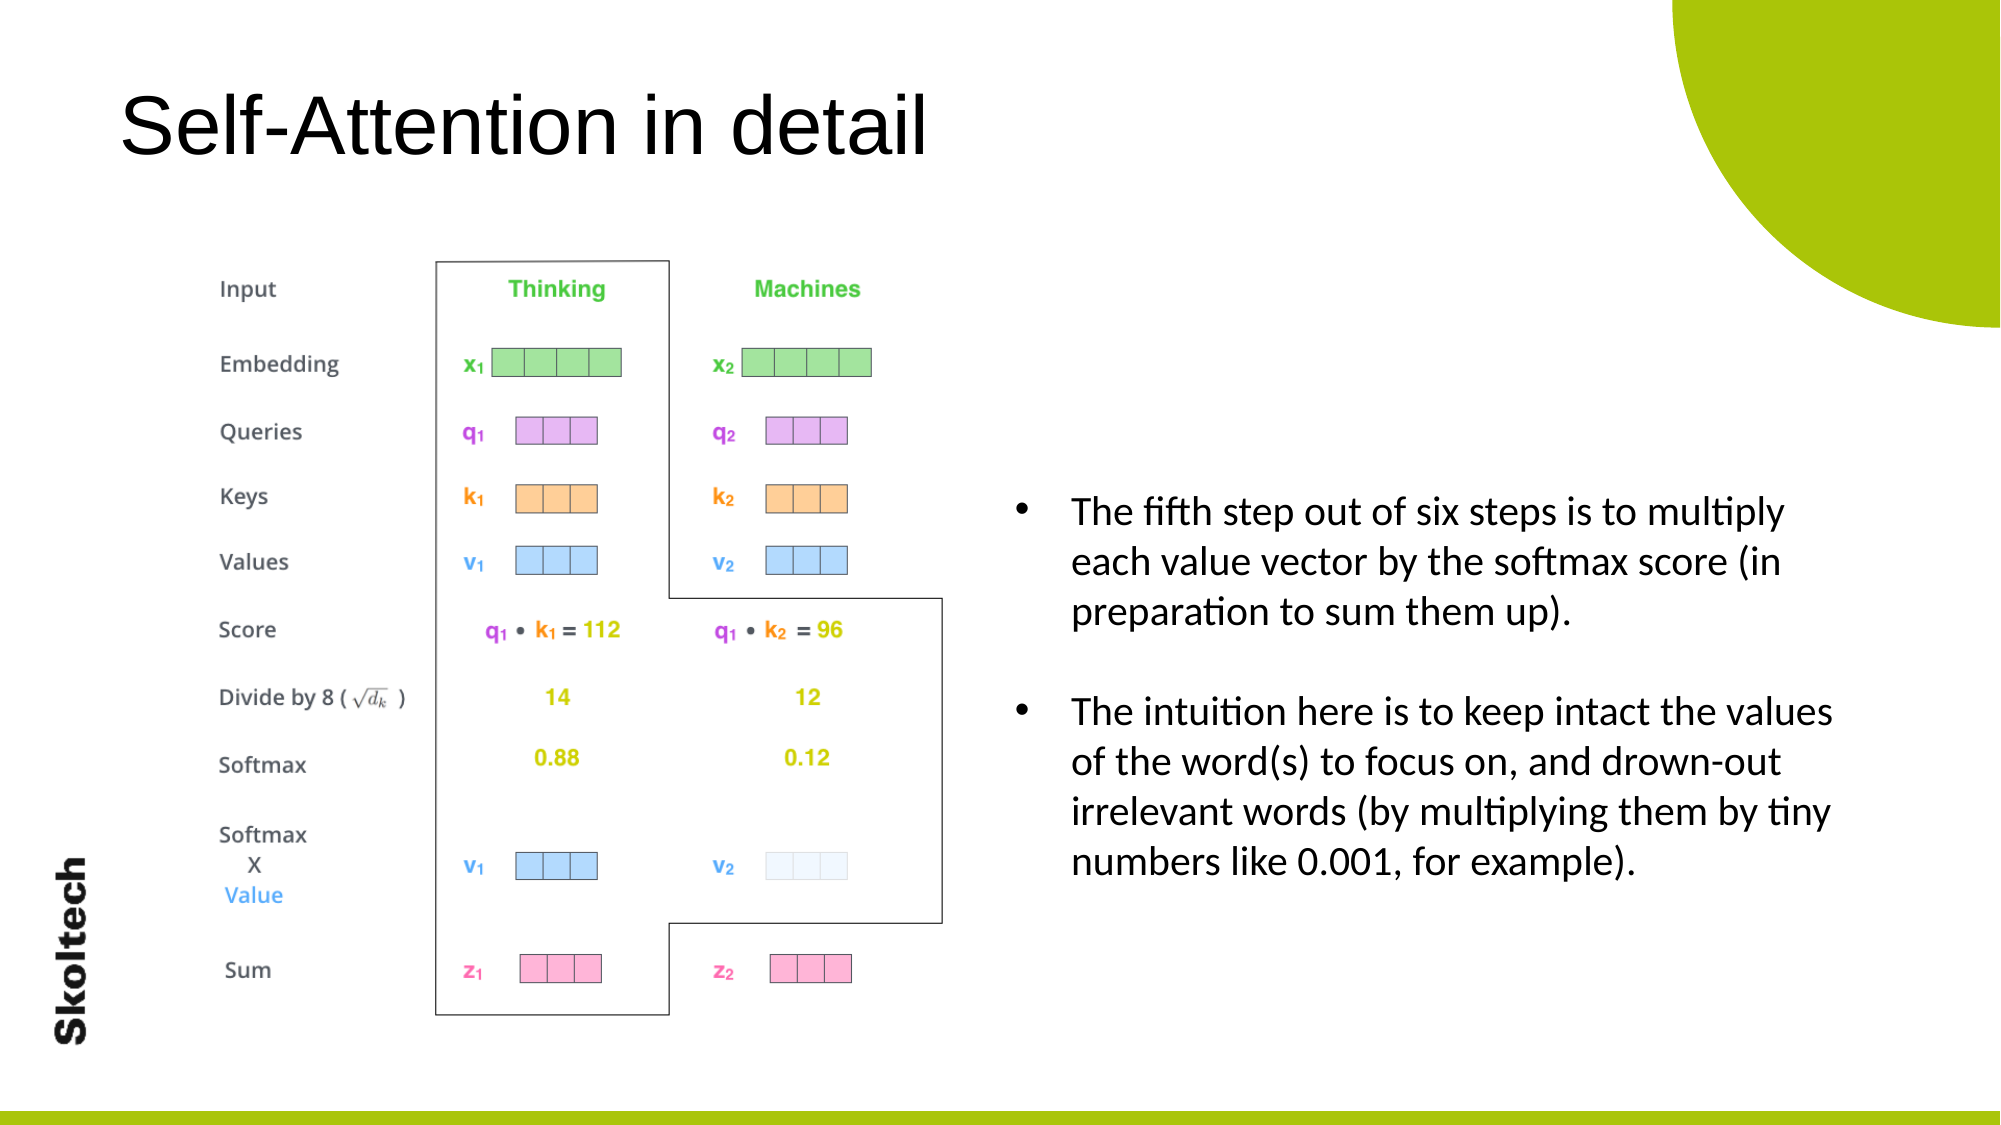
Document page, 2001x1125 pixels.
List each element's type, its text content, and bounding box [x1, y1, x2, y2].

picture [180, 250, 1001, 1029]
text_box Self-Attention in detail [105, 63, 1841, 289]
picture [54, 853, 86, 1050]
text_box The fifth step out of six steps is to multiply each value vector by the softmax score (in preparation to sum them up). The intuition here is to keep intact the values of the word(s) to focus on, and drown-out irrelevant words (by multiplying them by tiny numbers like 0.001, for example). [1004, 476, 1860, 892]
